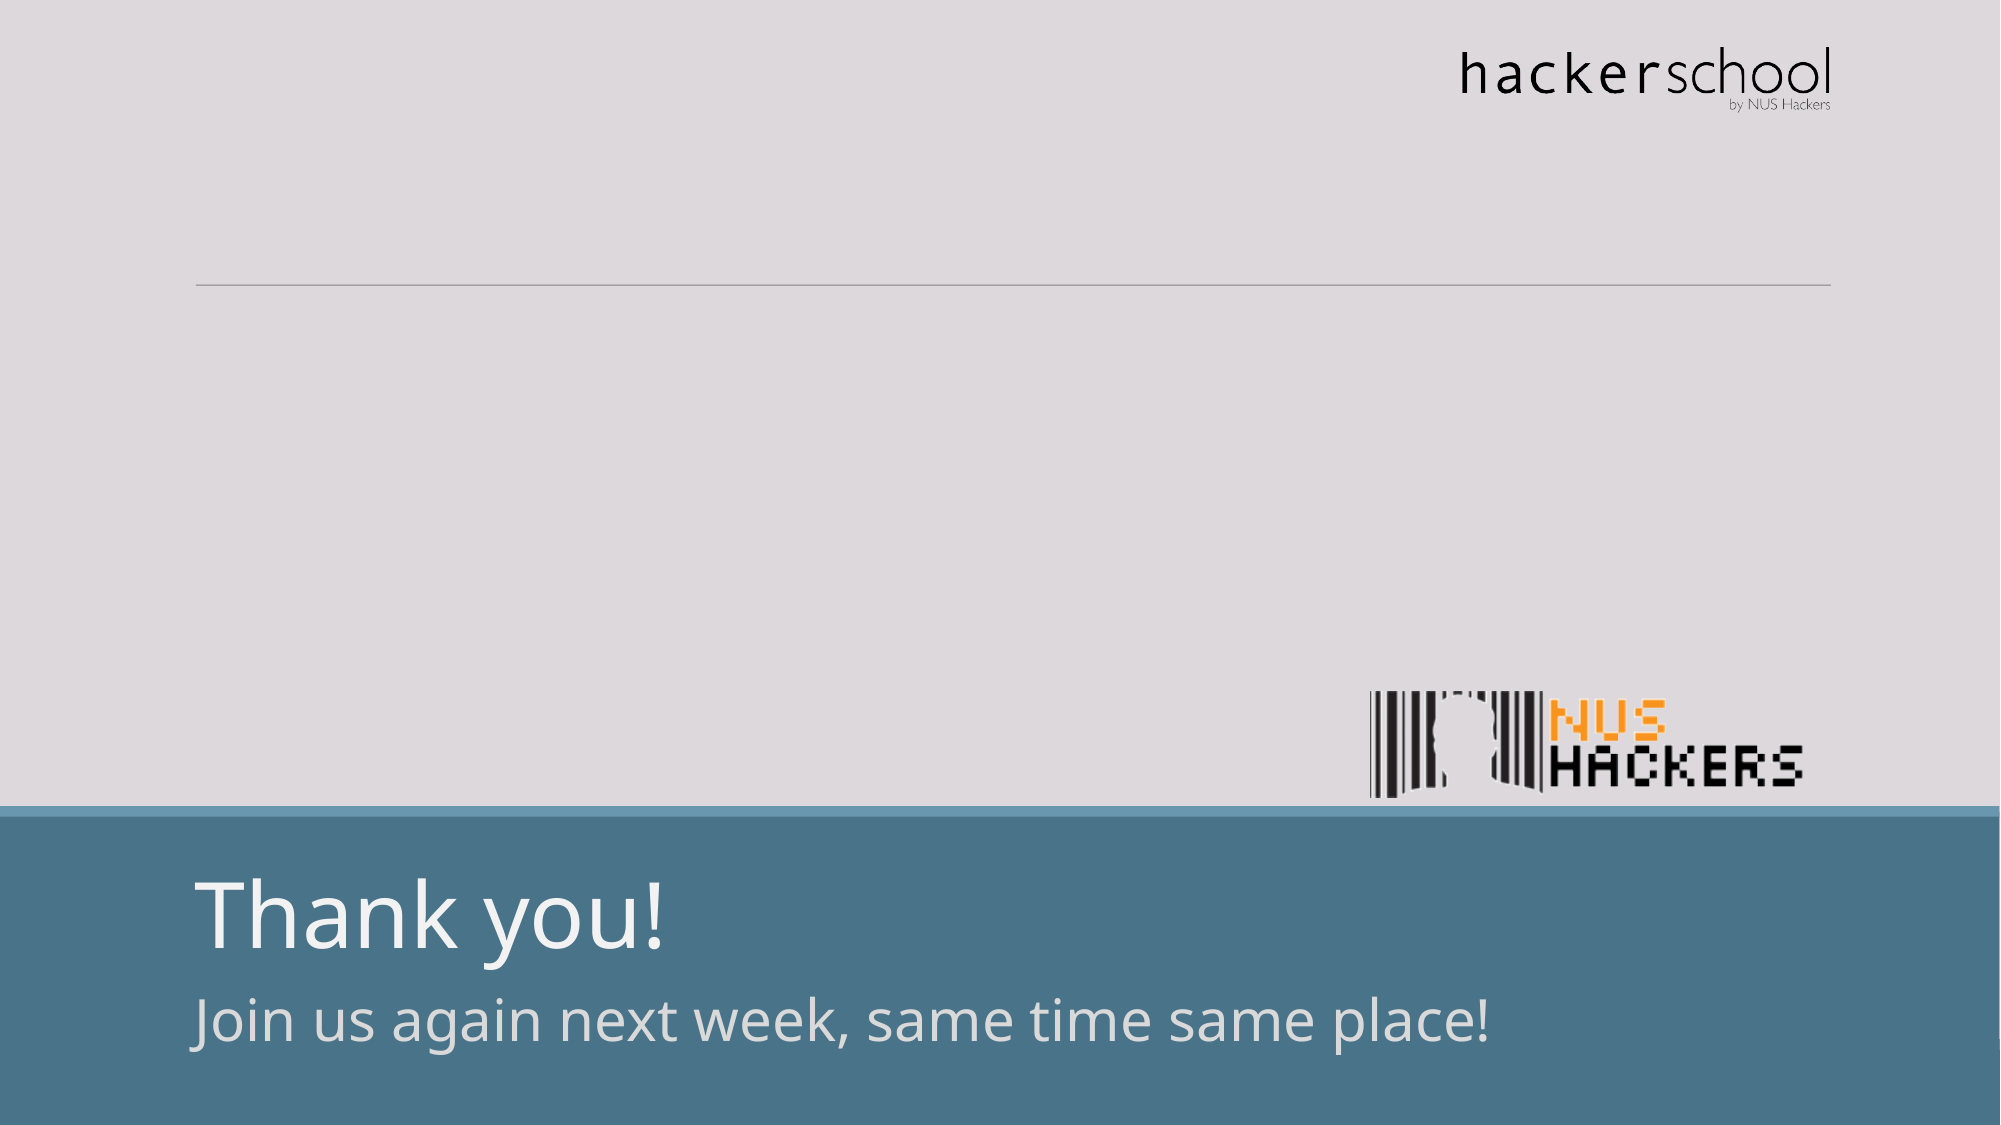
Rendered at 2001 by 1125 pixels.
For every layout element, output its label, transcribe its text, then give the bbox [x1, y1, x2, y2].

text_box Join us again next week, same time same place! [179, 968, 1839, 1067]
picture [1369, 690, 1840, 798]
picture [1462, 47, 1830, 113]
text_box Thank you! [180, 832, 1839, 968]
